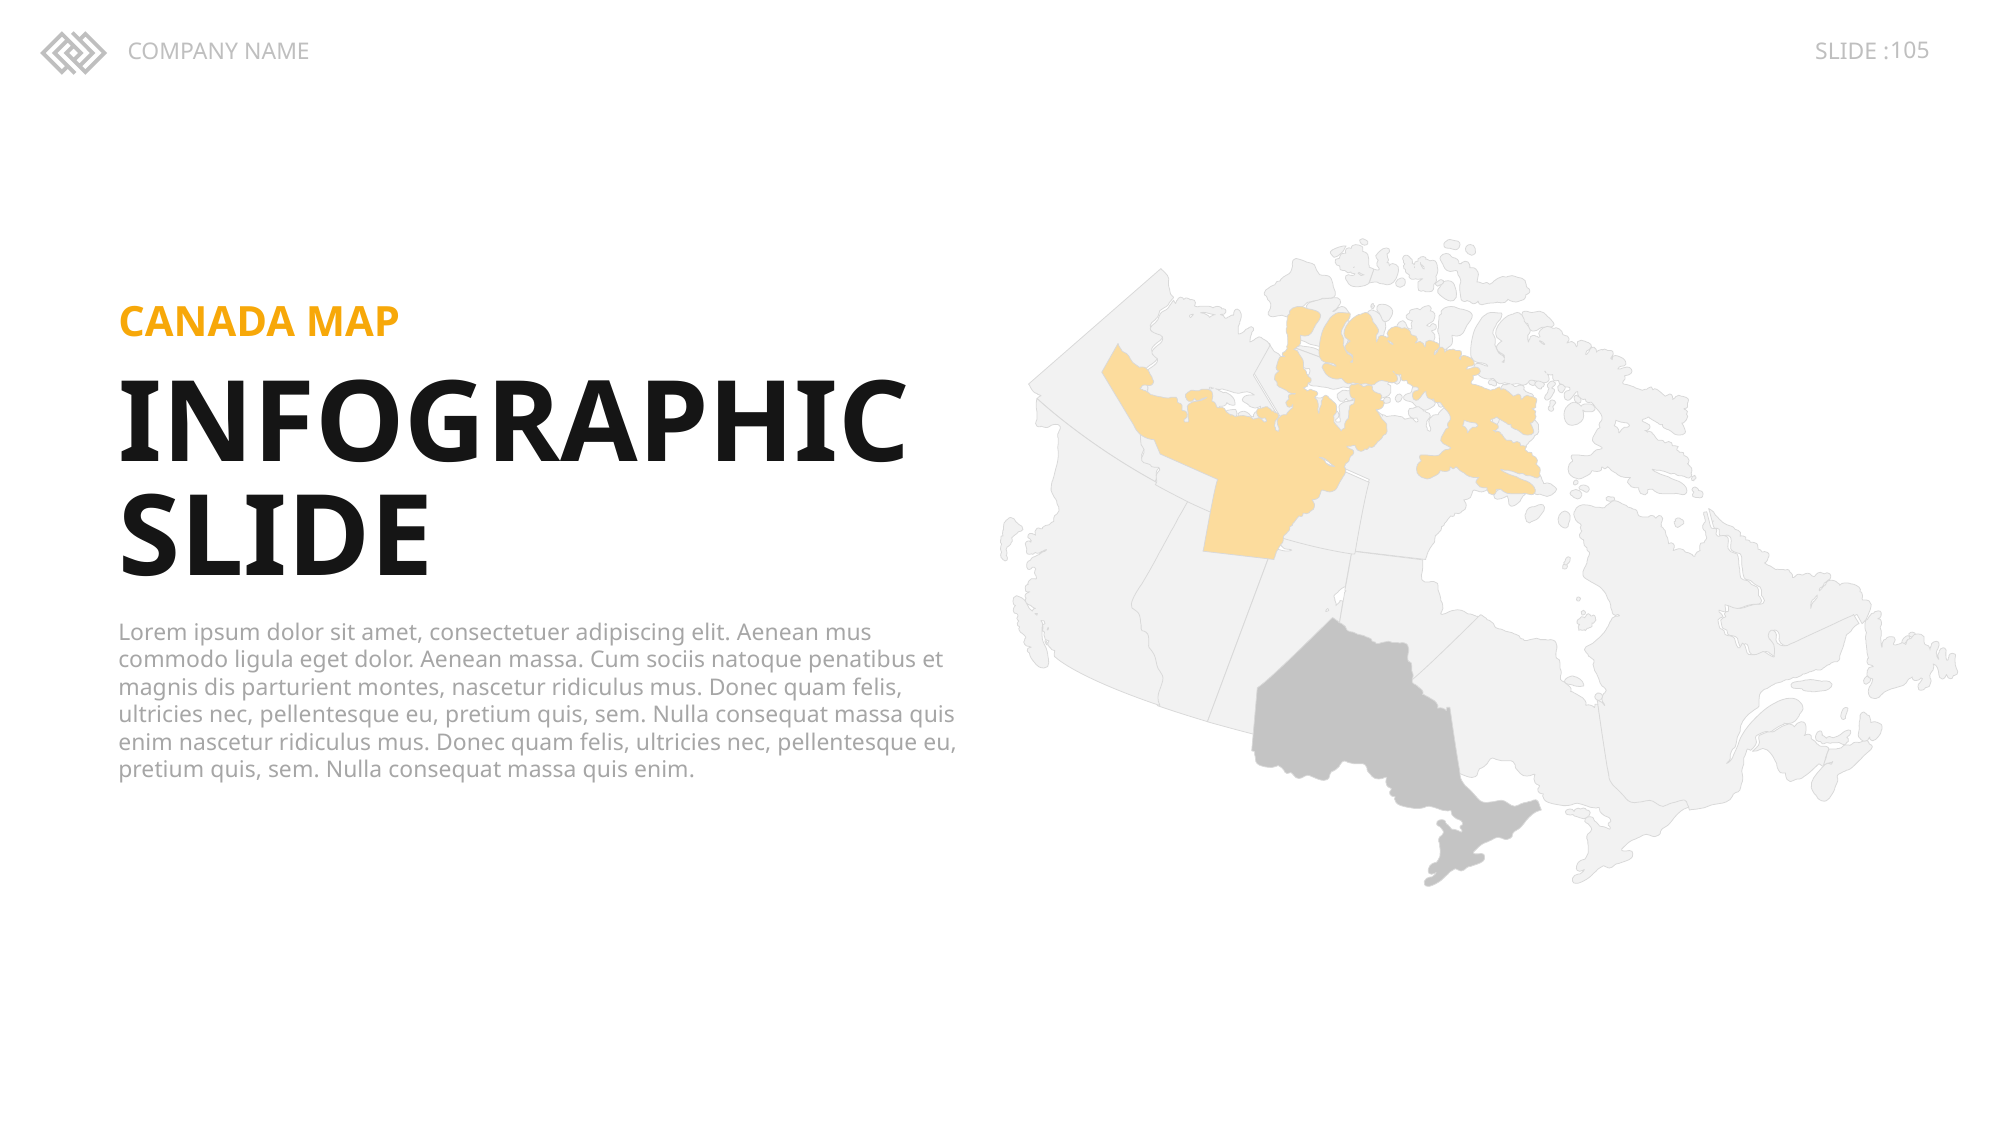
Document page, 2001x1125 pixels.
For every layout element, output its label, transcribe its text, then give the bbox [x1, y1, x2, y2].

text_box INFOGRAPHIC SLIDE [103, 346, 999, 621]
text_box Lorem ipsum dolor sit amet, consectetuer adipiscing elit. Aenean mus commodo ligula eget dolor. Aenean massa. Cum sociis natoque penatibus et magnis dis parturient montes, nascetur ridiculus mus. Donec quam felis, ultricies nec, pellentesque eu, pretium quis, sem. Nulla consequat massa quis enim nascetur ridiculus mus. Donec quam felis, ultricies nec, pellentesque eu, pretium quis, sem. Nulla consequat massa quis enim. [103, 621, 999, 813]
text_box CANADA MAP [103, 291, 999, 346]
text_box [999, 238, 1959, 887]
